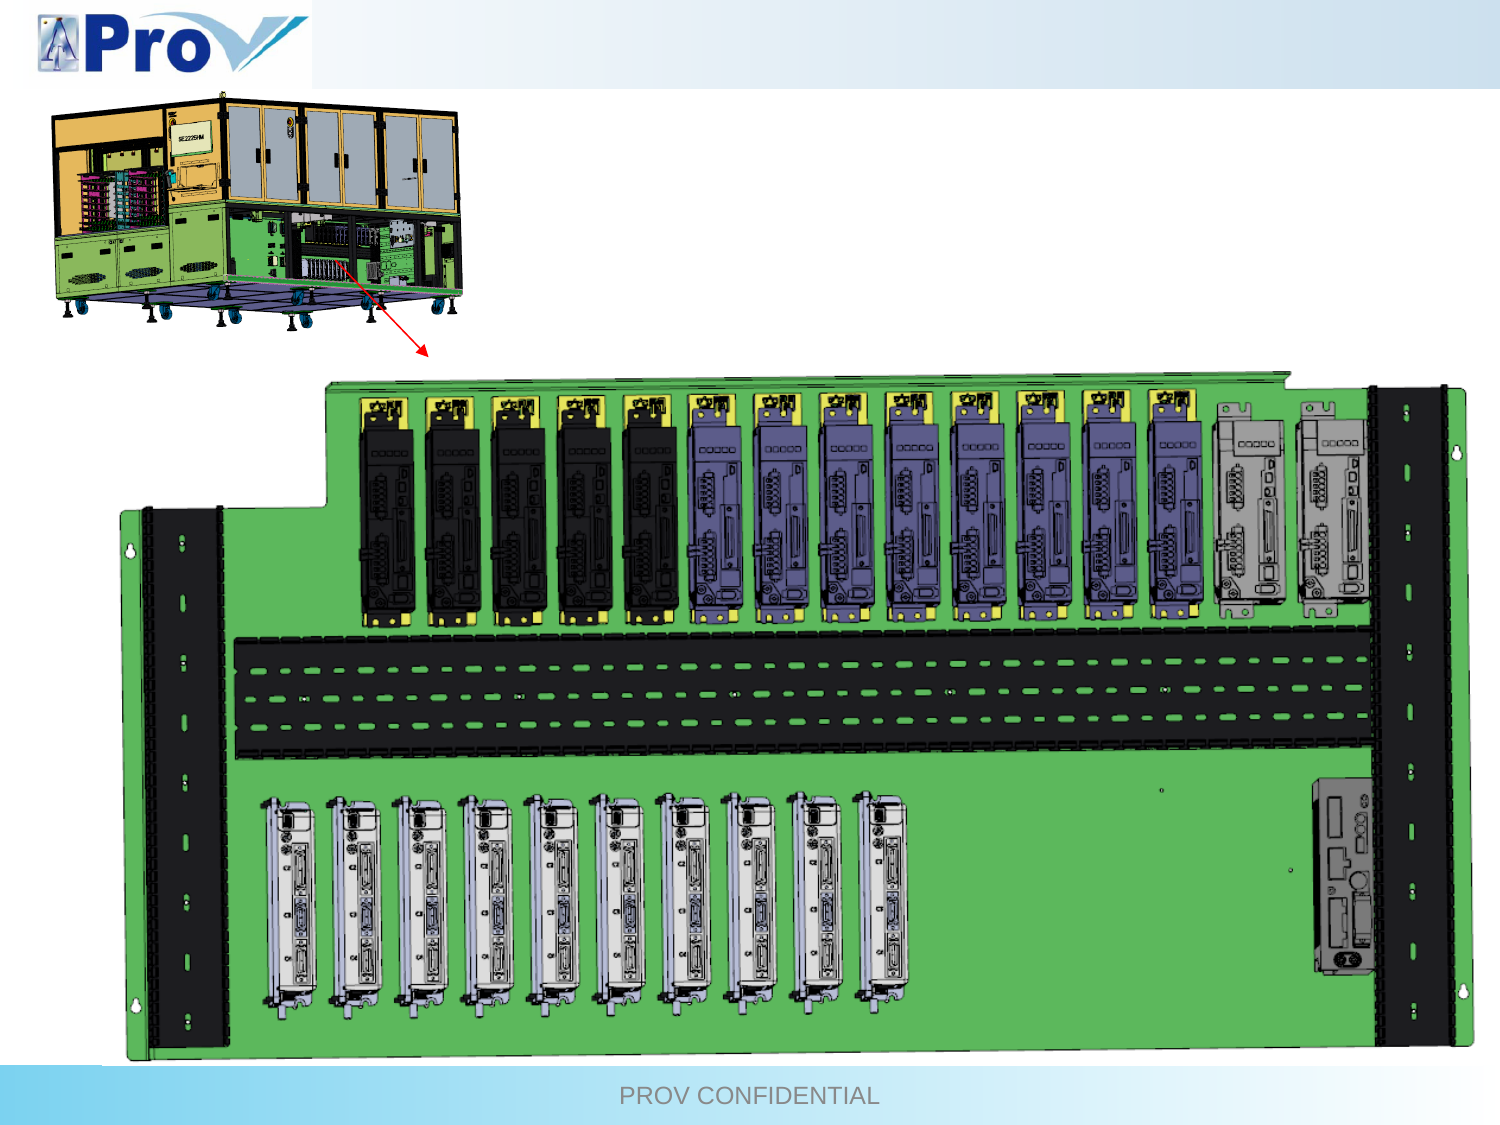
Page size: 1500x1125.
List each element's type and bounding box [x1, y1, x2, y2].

picture [42, 91, 468, 340]
text_box [334, 259, 429, 358]
picture [29, 0, 312, 89]
picture [102, 356, 1483, 1066]
